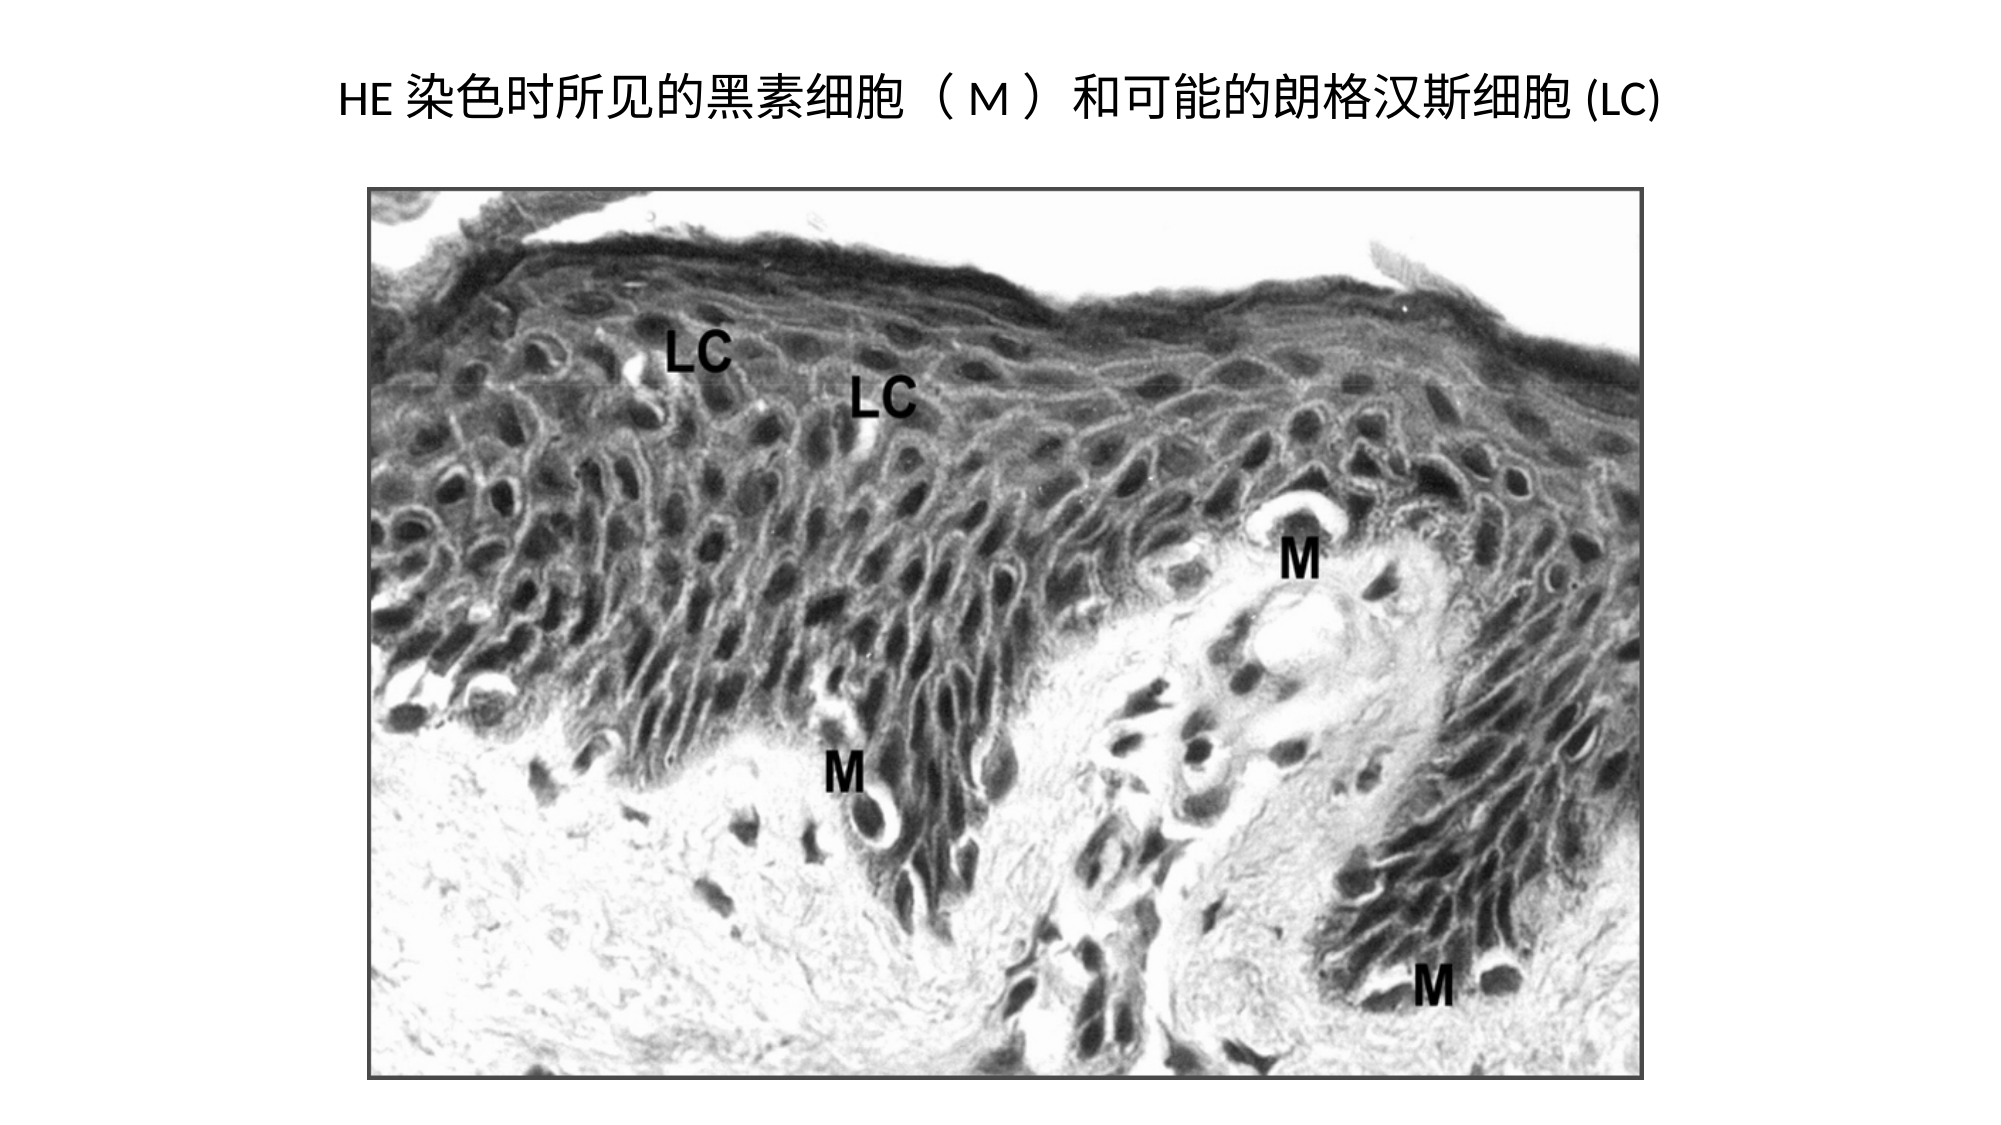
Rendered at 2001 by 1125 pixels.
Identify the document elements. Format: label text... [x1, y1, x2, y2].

picture [366, 187, 1644, 1080]
text_box HE染色时所见的黑素细胞（M）和可能的朗格汉斯细胞(LC) [249, 58, 1750, 134]
